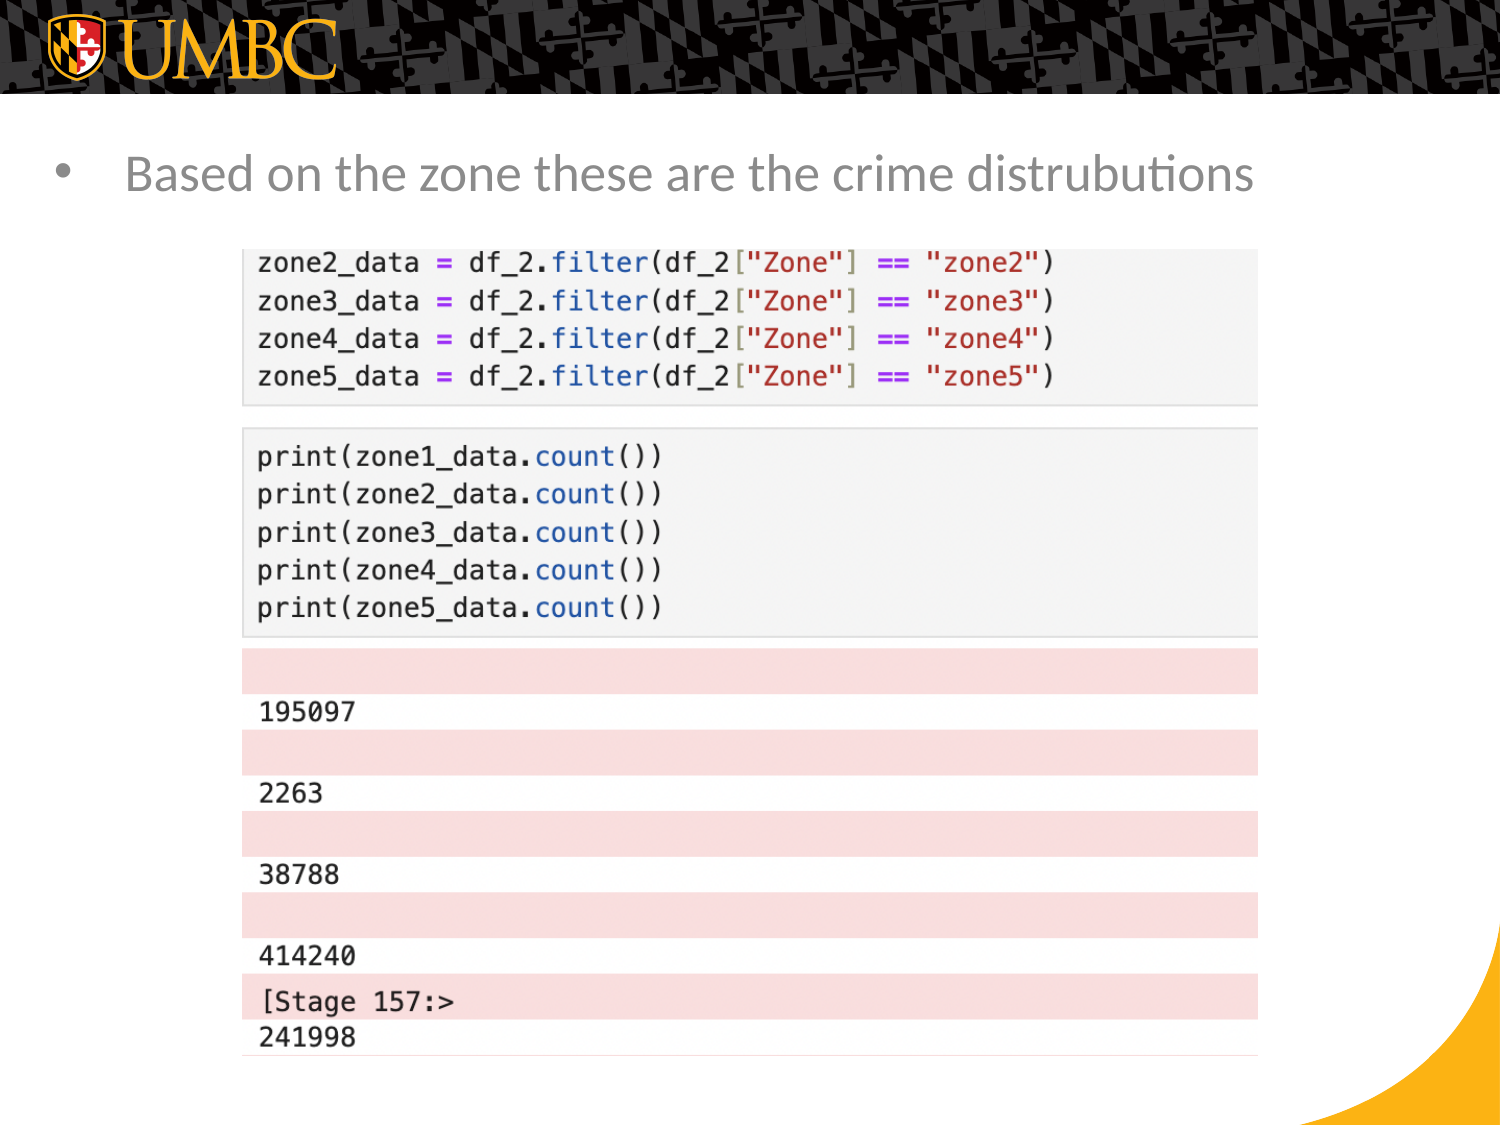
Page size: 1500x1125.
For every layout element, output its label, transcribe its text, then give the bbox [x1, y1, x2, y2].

subtitle Based on the zone these are the crime distrubutions [38, 130, 1434, 250]
picture [242, 249, 1258, 1056]
picture [1299, 921, 1500, 1125]
picture [0, 0, 1500, 94]
